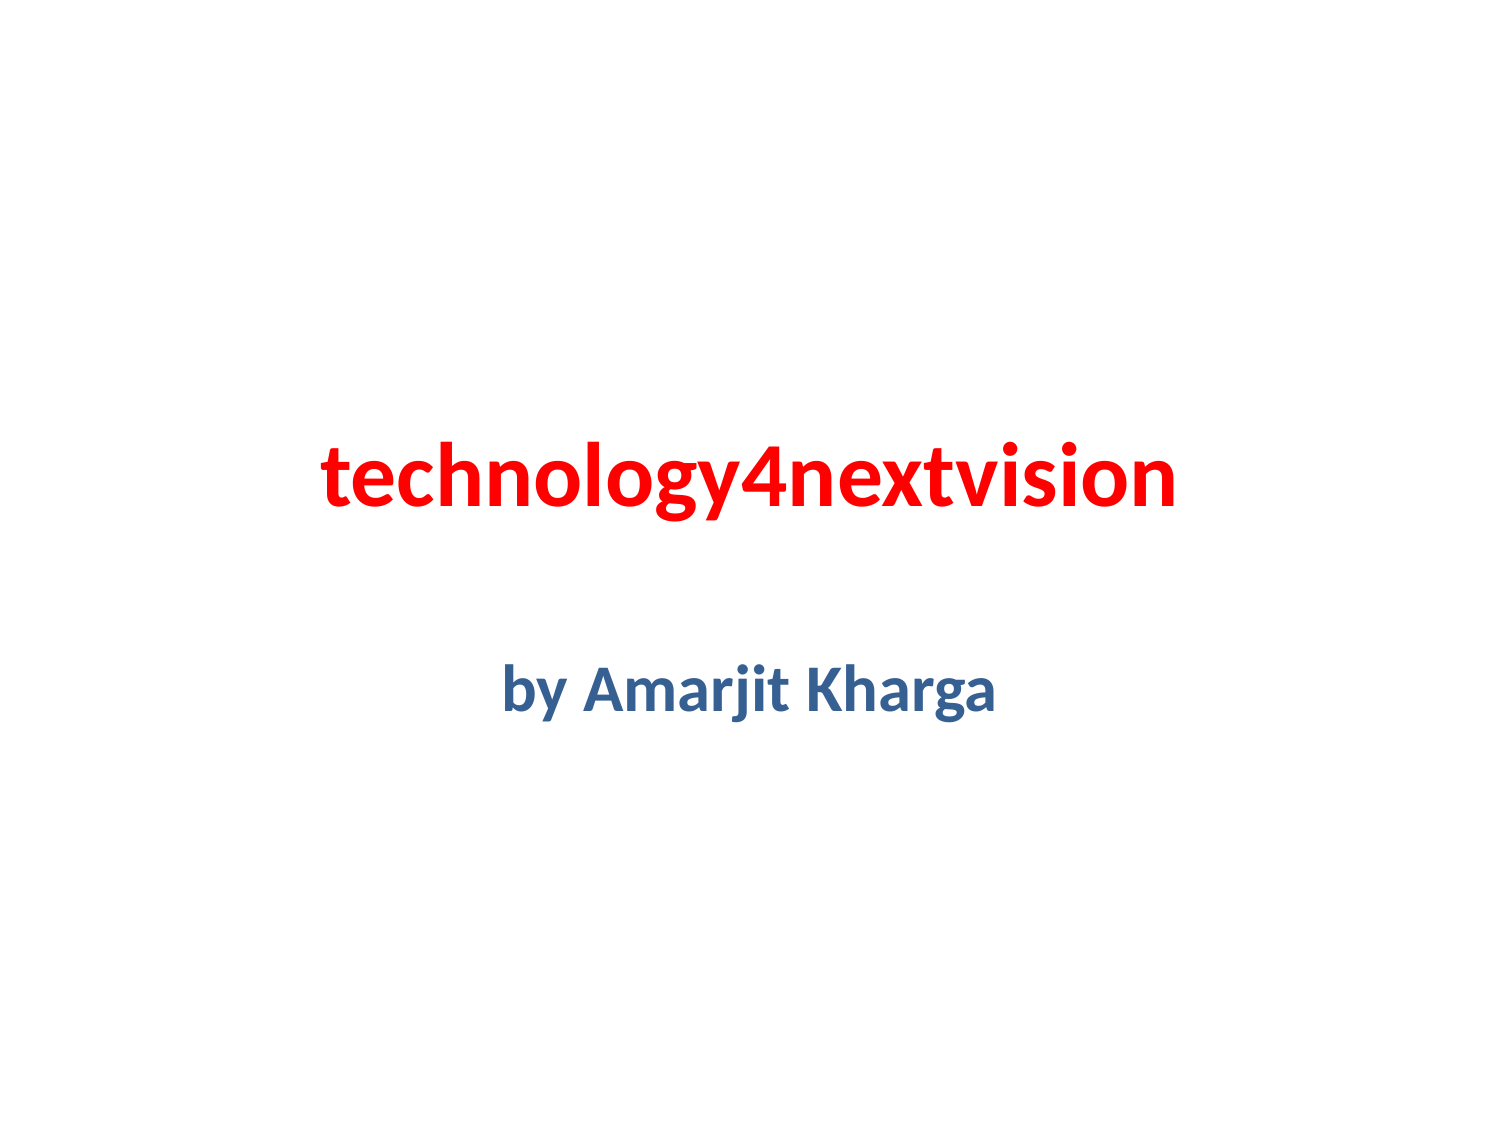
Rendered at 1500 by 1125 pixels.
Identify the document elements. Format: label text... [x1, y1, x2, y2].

title technology4nextvision [112, 349, 1388, 591]
subtitle by Amarjit Kharga [225, 637, 1275, 925]
